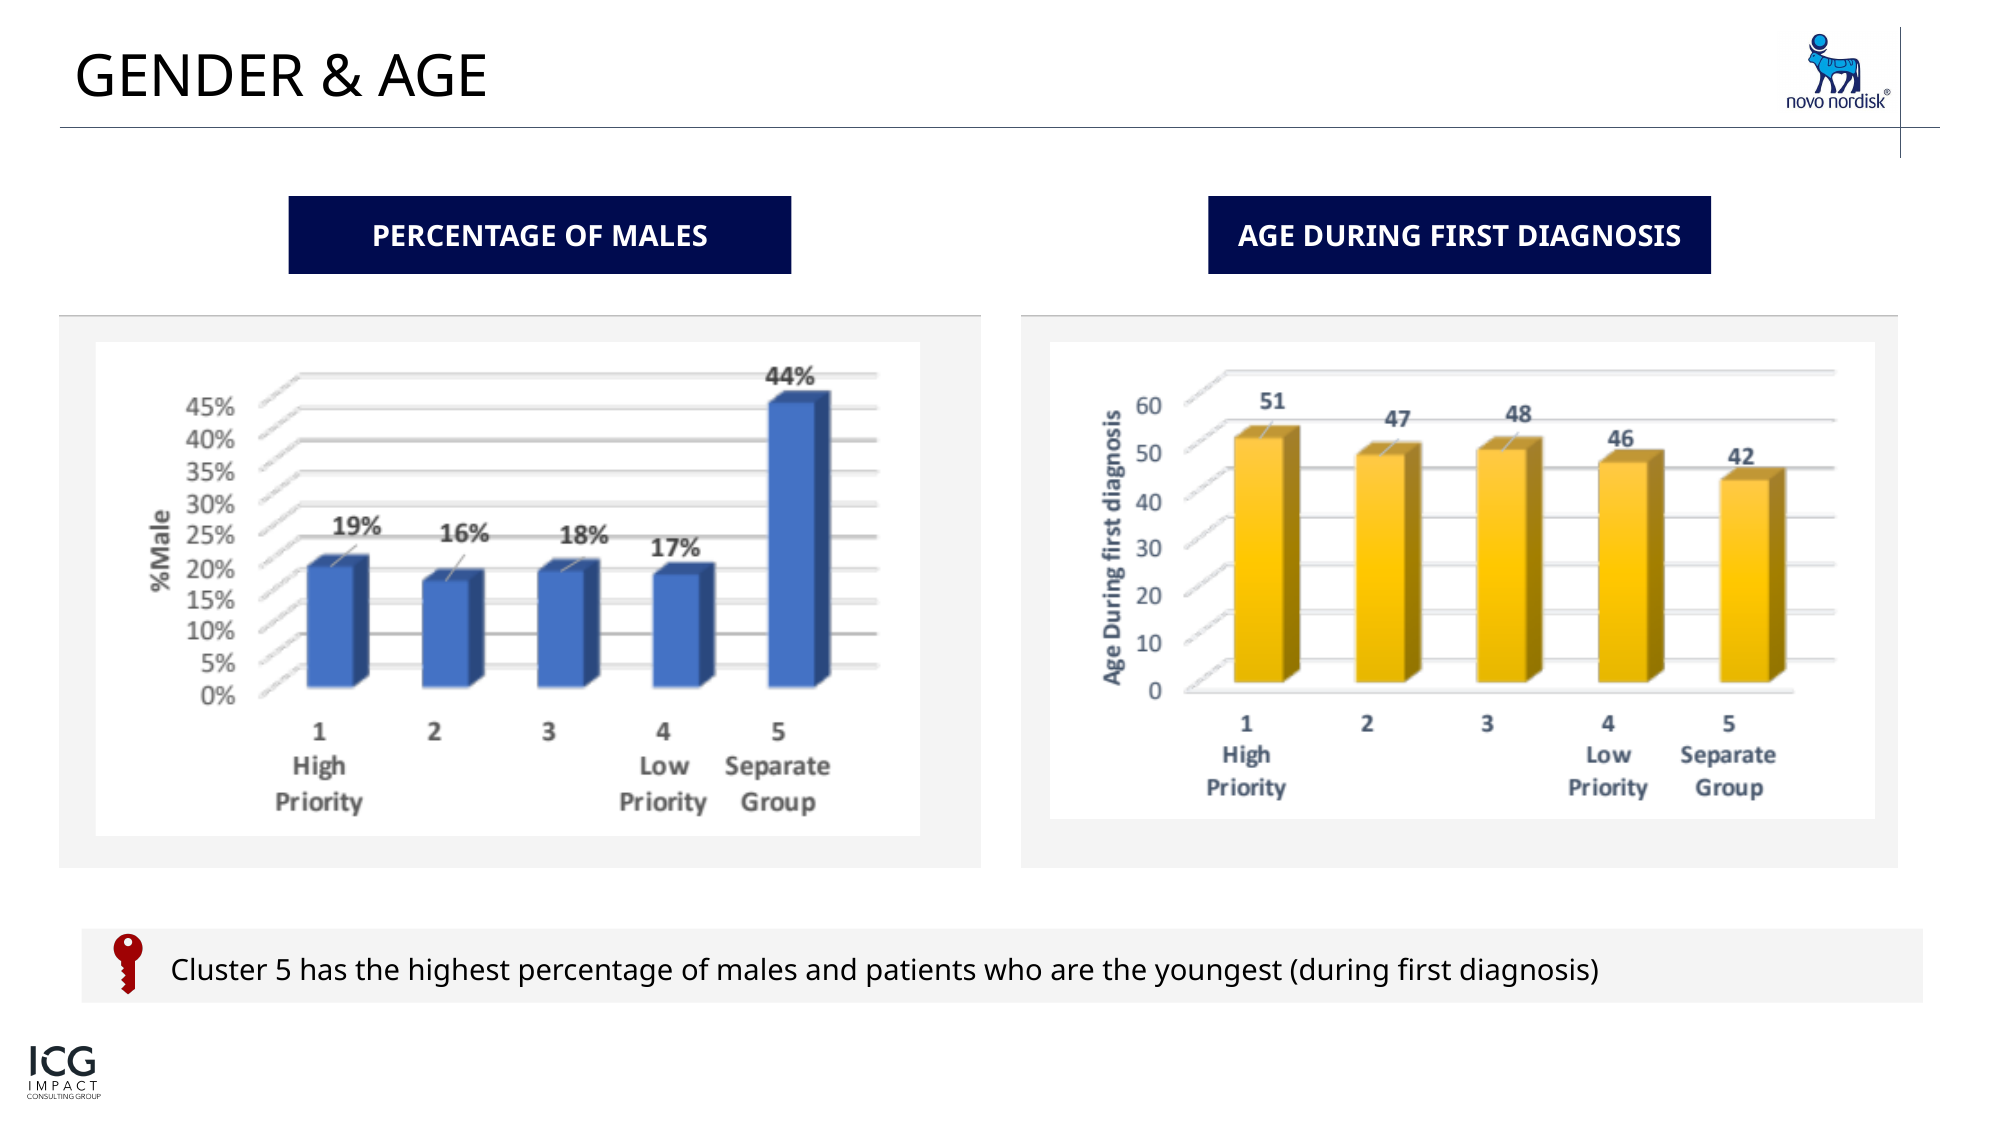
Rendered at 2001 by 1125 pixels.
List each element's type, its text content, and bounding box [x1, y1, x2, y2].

picture [1777, 31, 1899, 113]
picture [7, 1045, 118, 1105]
picture [59, 314, 982, 868]
list GENDER & AGE [59, 26, 1901, 128]
text_box PERCENTAGE OF MALES [288, 196, 792, 274]
text_box AGE DURING FIRST DIAGNOSIS [1208, 196, 1712, 274]
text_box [81, 928, 1924, 1003]
picture [1021, 314, 1899, 868]
